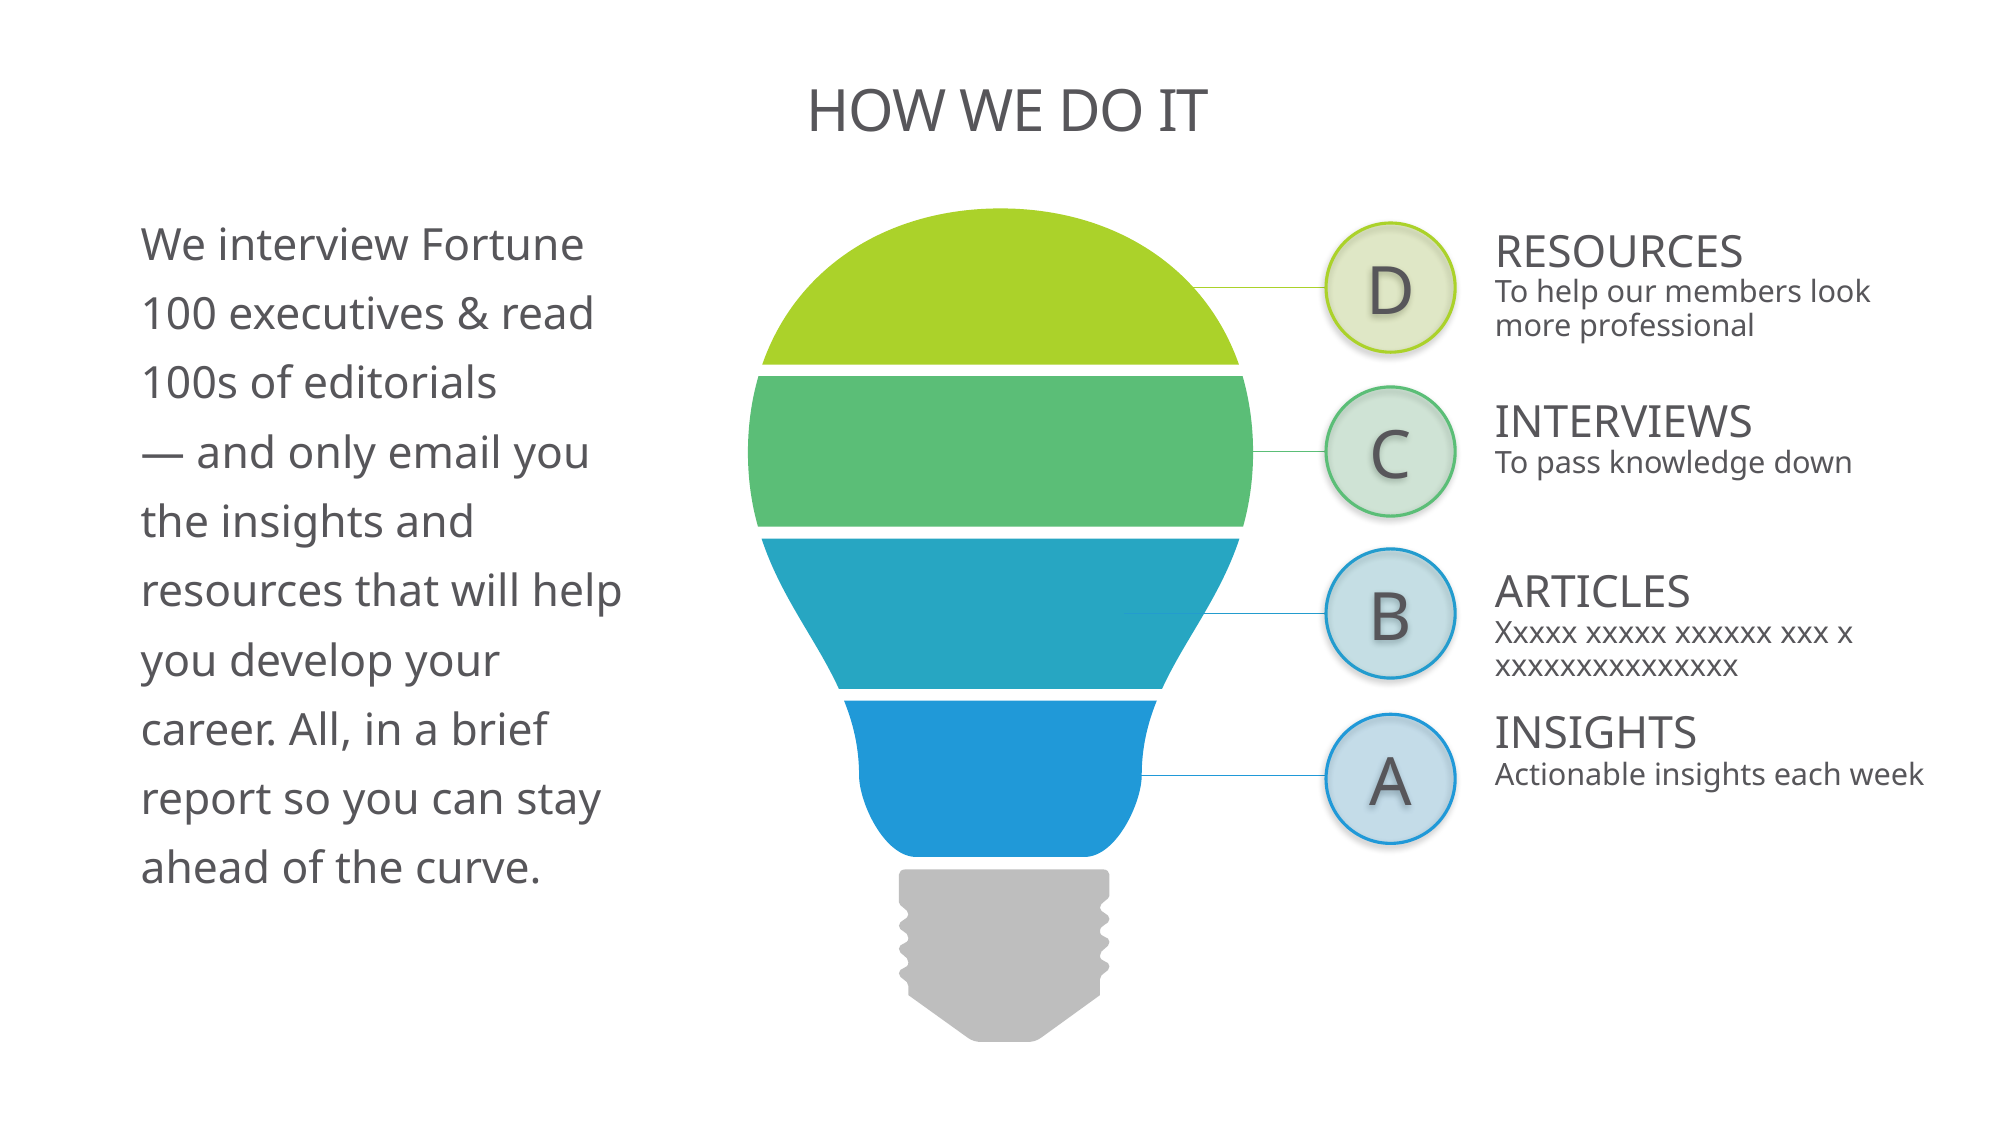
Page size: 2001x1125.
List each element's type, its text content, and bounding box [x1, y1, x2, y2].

text_box We interview Fortune 100 executives & read 100s of editorials ― and only email you the insights and resources that will help you develop your career. All, in a brief report so you can stay ahead of the curve. [125, 192, 651, 901]
text_box RESOURCES To help our members look more professional [1480, 221, 1912, 350]
text_box [844, 700, 1157, 857]
text_box B [1325, 548, 1456, 679]
text_box A [1325, 713, 1456, 845]
text_box ARTICLES Xxxxx xxxxx xxxxxx xxx x xxxxxxxxxxxxxxx [1480, 562, 1912, 691]
text_box [747, 376, 1254, 527]
text_box INSIGHTS Actionable insights each week [1480, 703, 1945, 799]
title HOW WE DO IT [150, 45, 1850, 180]
text_box [761, 538, 1240, 689]
text_box INTERVIEWS To pass knowledge down [1480, 391, 1912, 488]
text_box [898, 869, 1110, 1042]
text_box D [1325, 222, 1456, 353]
text_box C [1325, 386, 1456, 517]
text_box [762, 208, 1239, 365]
